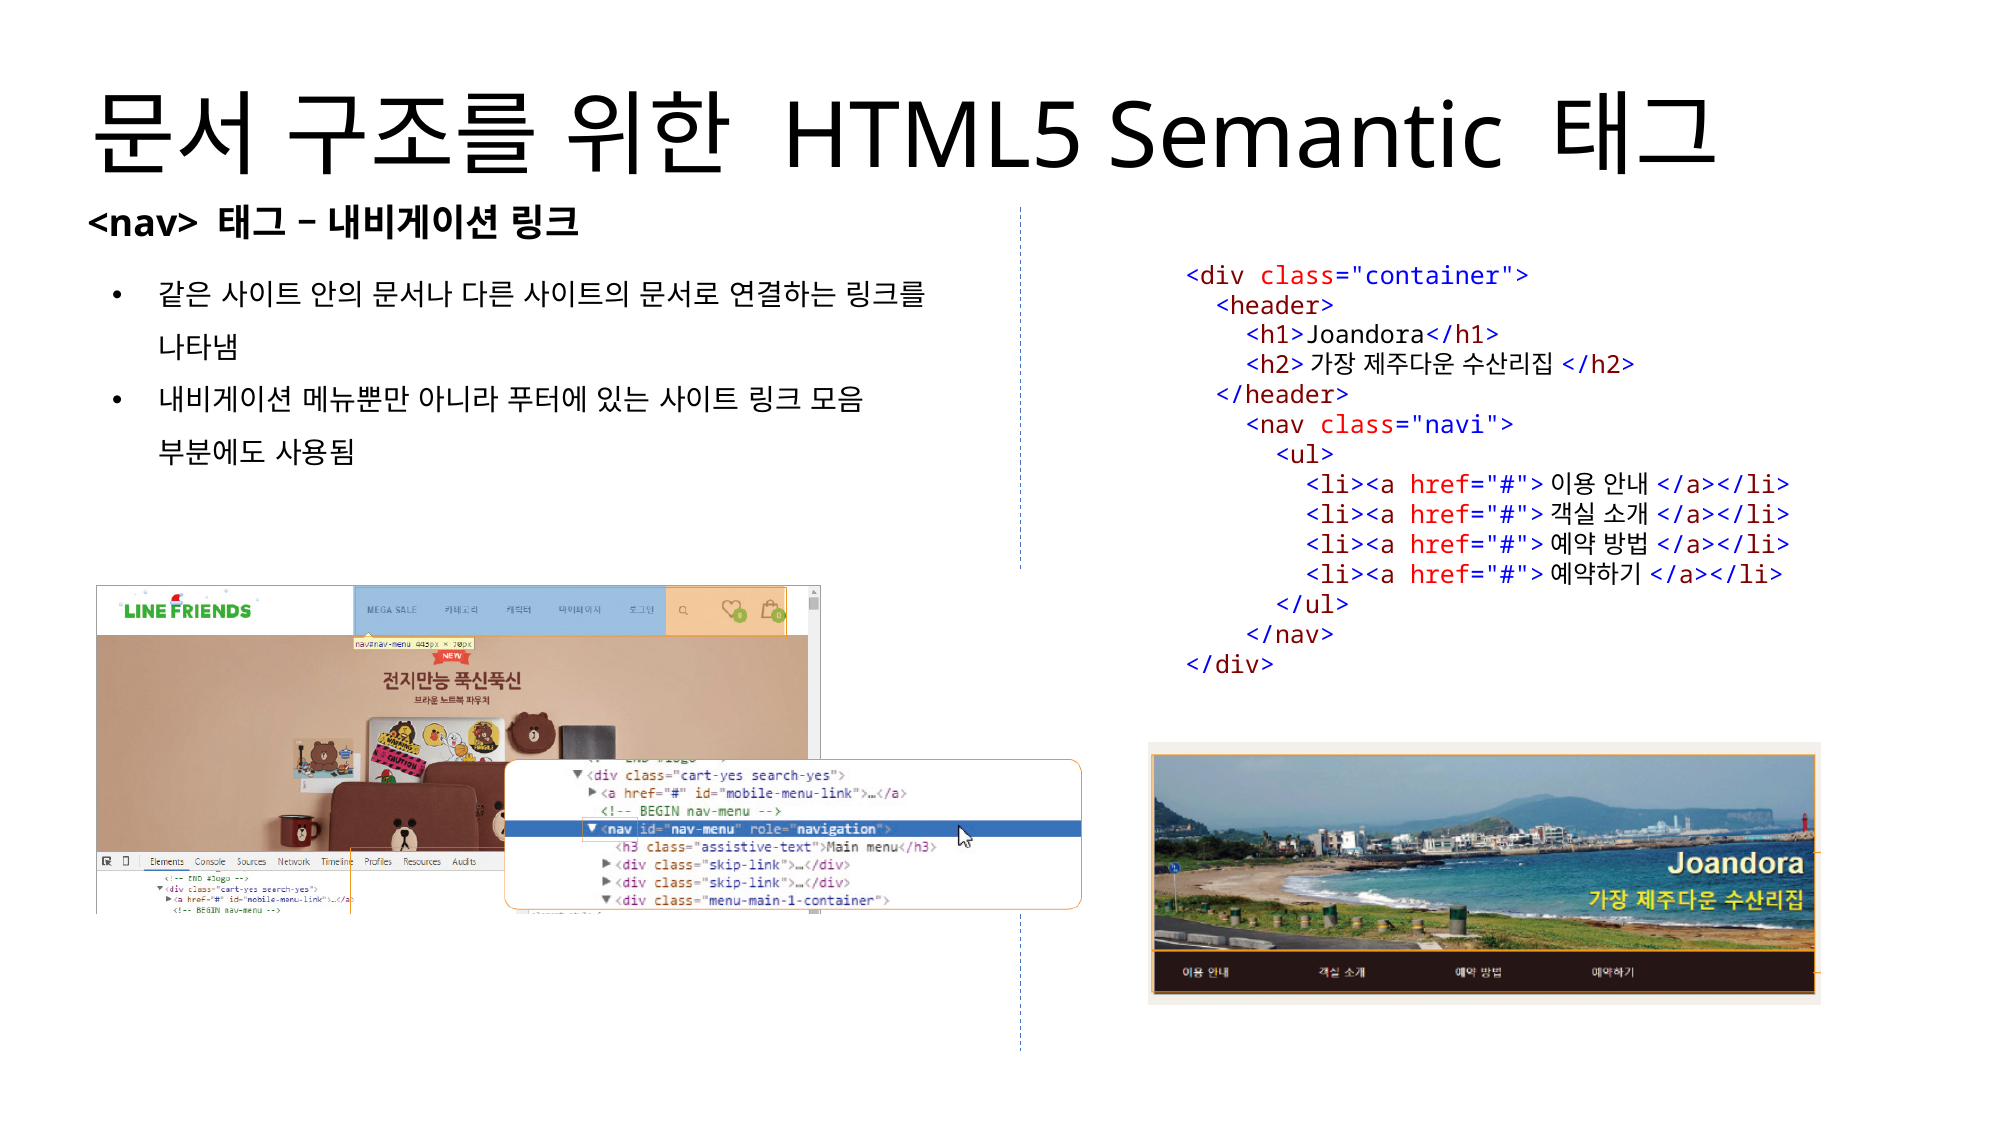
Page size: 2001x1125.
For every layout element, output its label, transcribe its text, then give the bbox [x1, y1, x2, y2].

text_box <nav> 태그 – 내비게이션 링크 [72, 191, 595, 251]
title 문서 구조를 위한 HTML5 Semantic 태그 [76, 29, 1801, 247]
text_box 같은 사이트 안의 문서나 다른 사이트의 문서로 연결하는 링크를 나타냄 내비게이션 메뉴뿐만 아니라 푸터에 있는 사이트 링크 모음 부분에도 사용됨 [97, 251, 946, 529]
picture [81, 570, 1091, 915]
picture [1148, 742, 1821, 1005]
text_box <div class="container"> <header> <h1>Joandora</h1> <h2>가장 제주다운 수산리집</h2> </header> <nav class="navi"> <ul> <li><a href="#">이용 안내</a></li> <li><a href="#">객실 소개</a></li> <li><a href="#">예약 방법</a></li> <li><a href="#">예약하기</a></li> </ul> </nav> </div> [1170, 251, 1821, 686]
